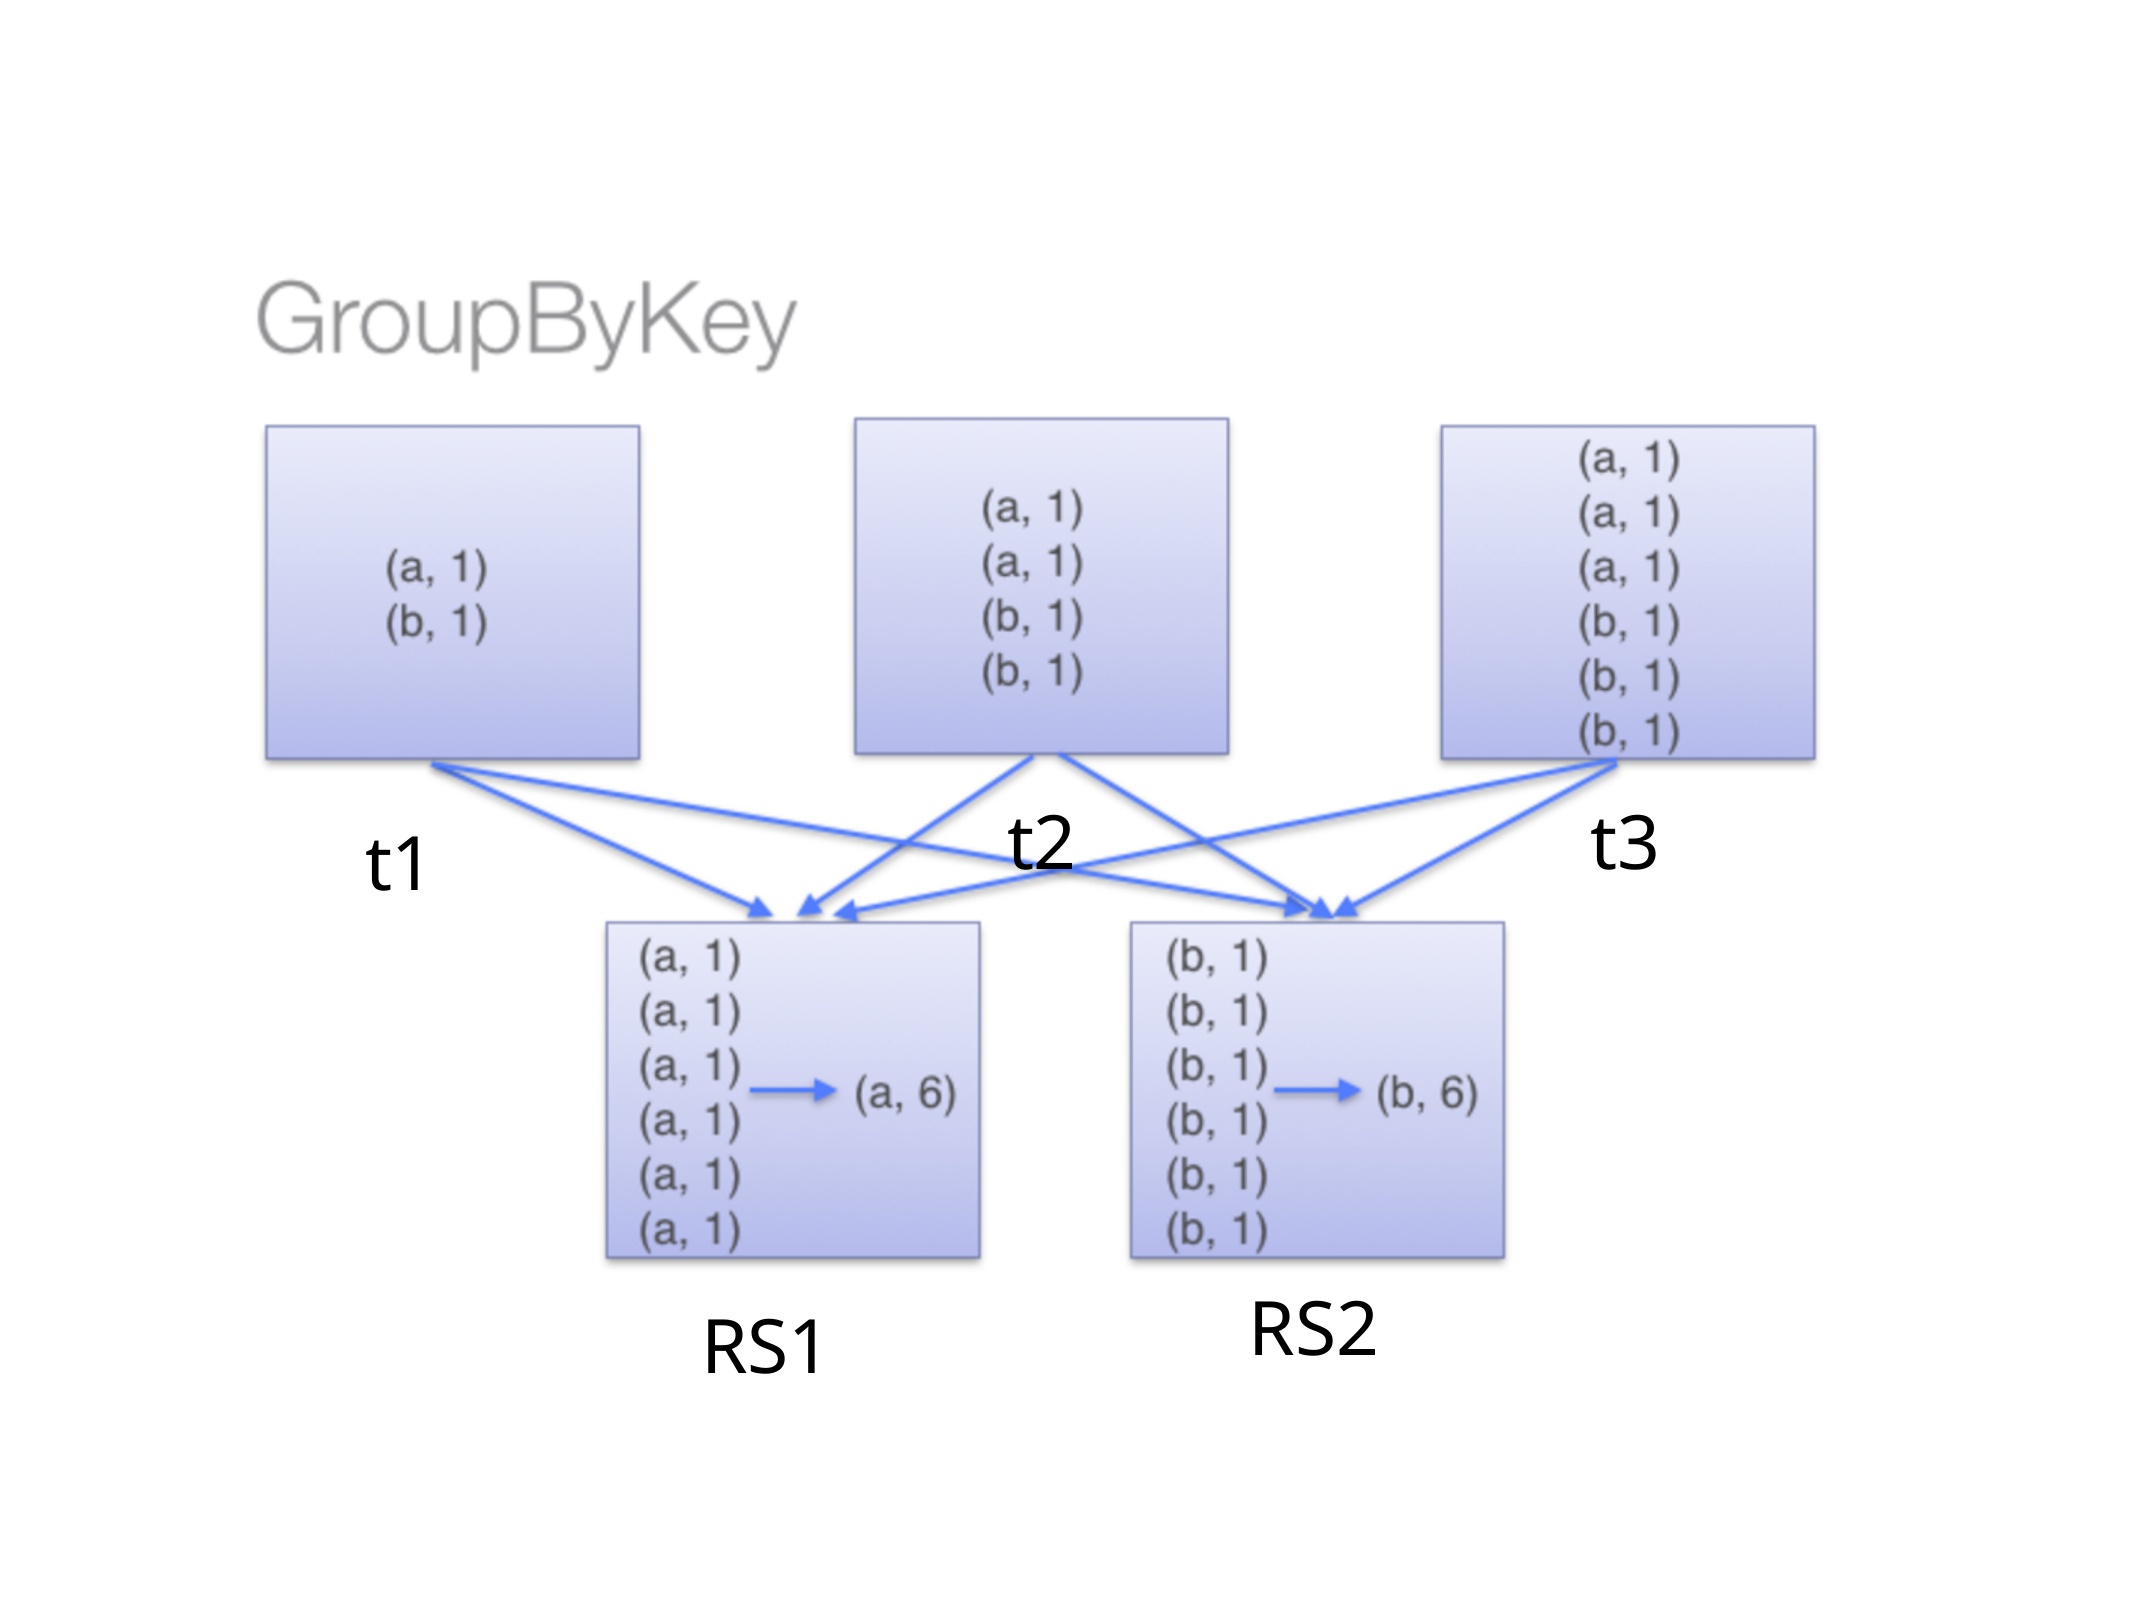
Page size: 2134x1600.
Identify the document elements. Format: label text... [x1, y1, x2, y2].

text_box RS1 [692, 1323, 841, 1398]
text_box RS2 [1240, 1323, 1389, 1379]
picture [199, 240, 1885, 1319]
